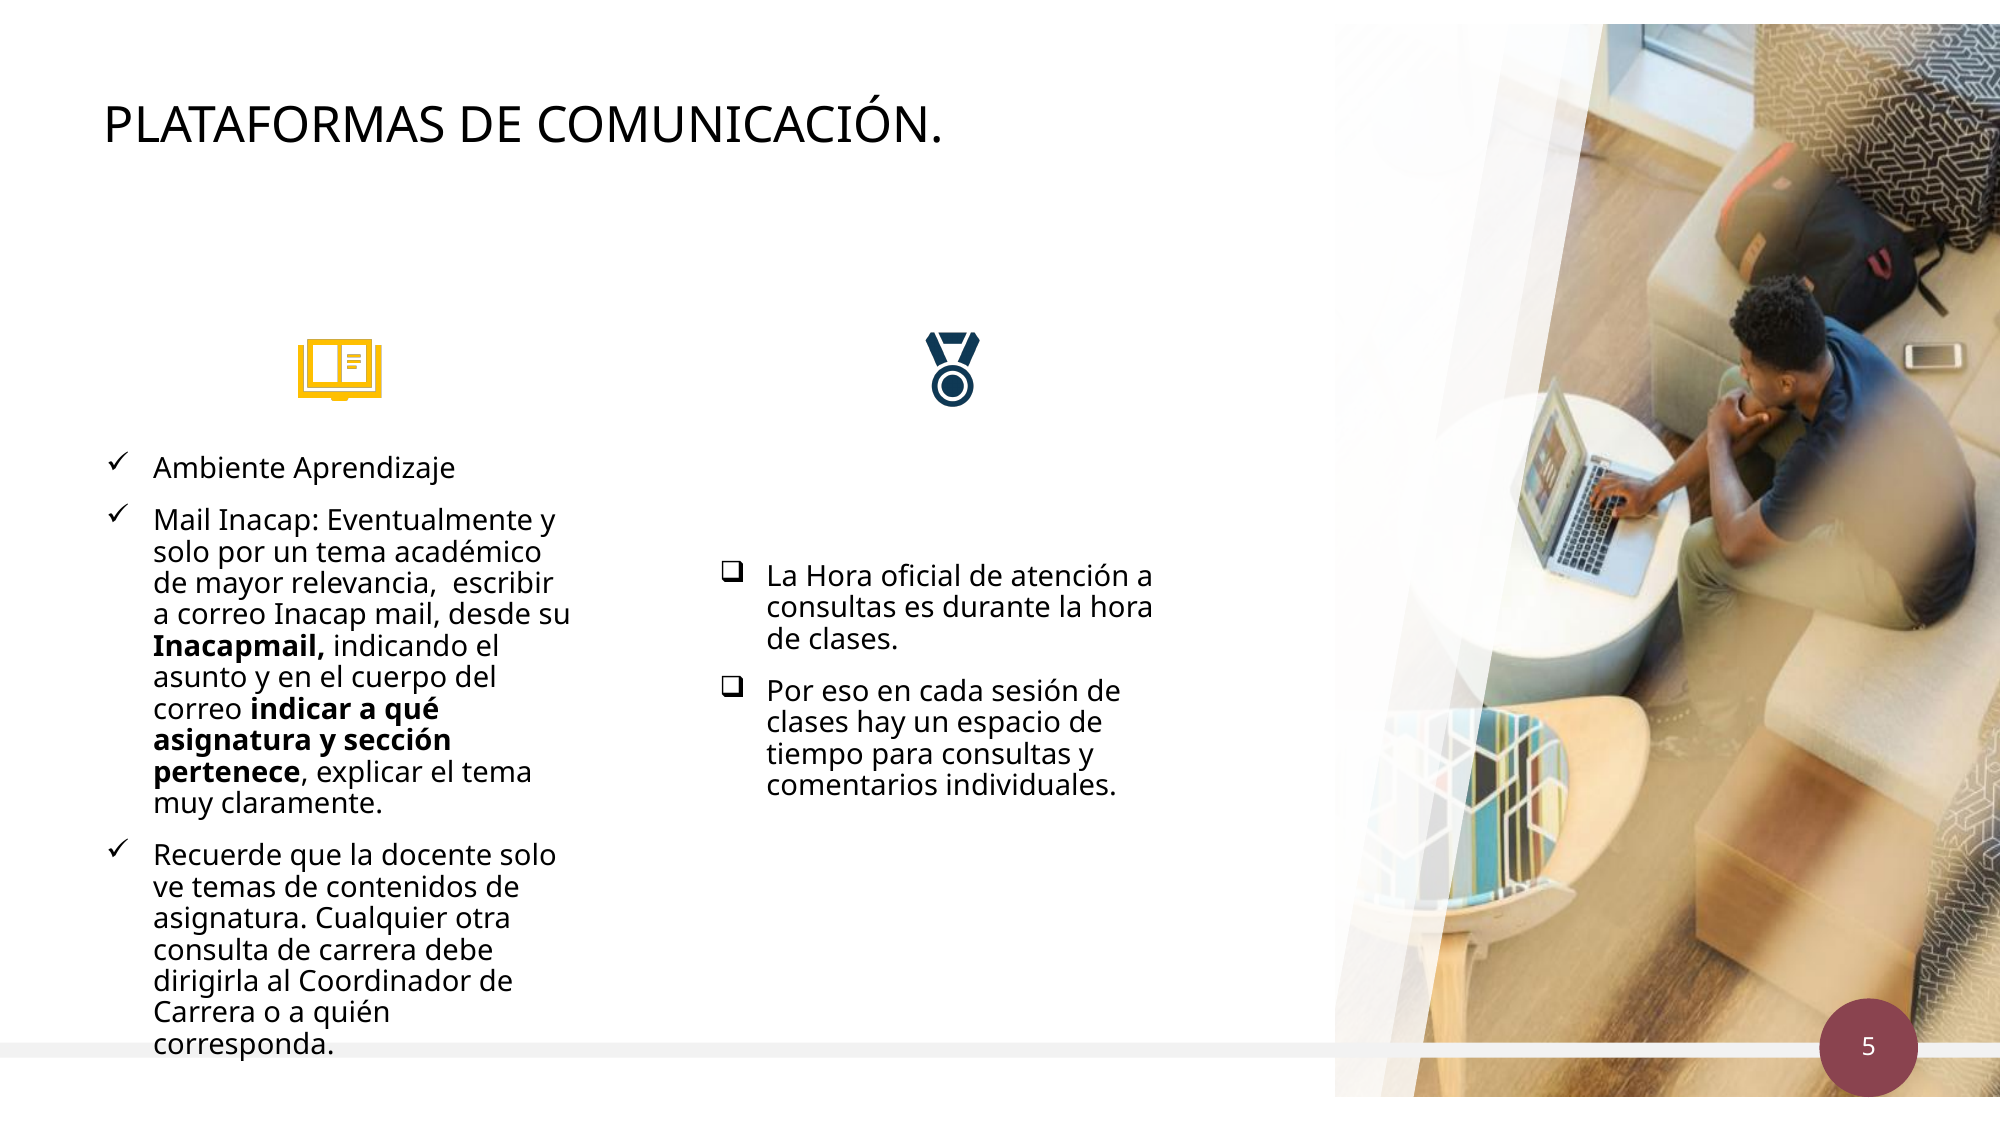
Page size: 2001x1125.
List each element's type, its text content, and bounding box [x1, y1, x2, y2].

text_box [0, 1042, 728, 1059]
title PLATAFORMAS DE COMUNICACIÓN. [103, 91, 728, 228]
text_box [728, 0, 1608, 1111]
list La Hora oficial de atención a consultas es durante la hora de clases. Por eso en cada sesión de clases hay un espacio de tiempo para consultas y comentarios individuales. [719, 445, 728, 999]
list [294, 324, 385, 415]
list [906, 324, 998, 415]
picture [1608, 24, 2000, 1097]
list Ambiente Aprendizaje Mail Inacap: Eventualmente y solo por un tema académico de mayor relevancia, escribir a correo Inacap mail, desde su Inacapmail, indicando el asunto y en el cuerpo del correo indicar a qué asignatura y sección pertenece, explicar el tema muy claramente. Recuerde que la docente solo ve temas de contenidos de asignatura. Cualquier otra consulta de carrera debe dirigirla al Coordinador de Carrera o a quién corresponda. [106, 445, 572, 999]
